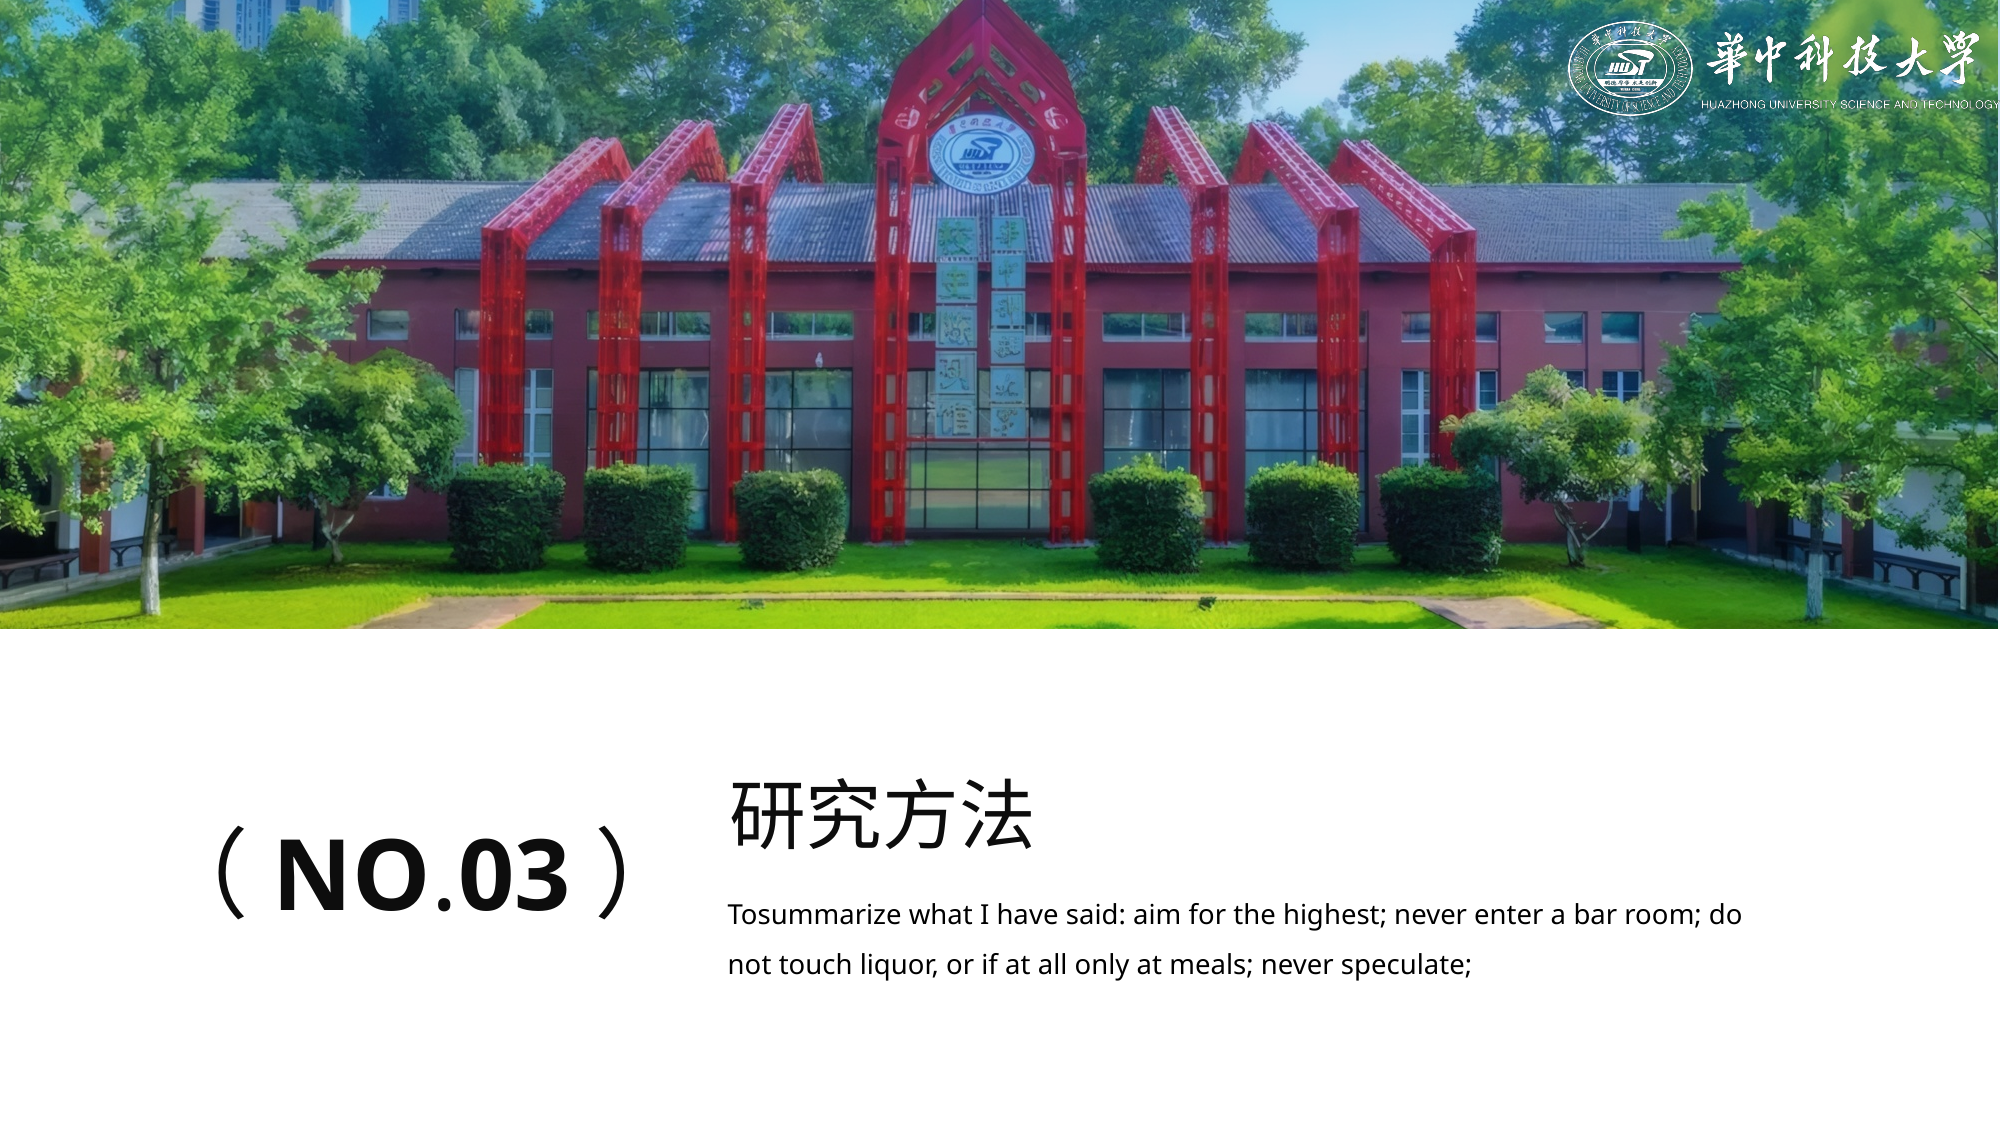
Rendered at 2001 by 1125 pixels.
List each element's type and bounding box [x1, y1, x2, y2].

picture [1568, 21, 2000, 116]
text_box [0, 0, 2000, 1125]
